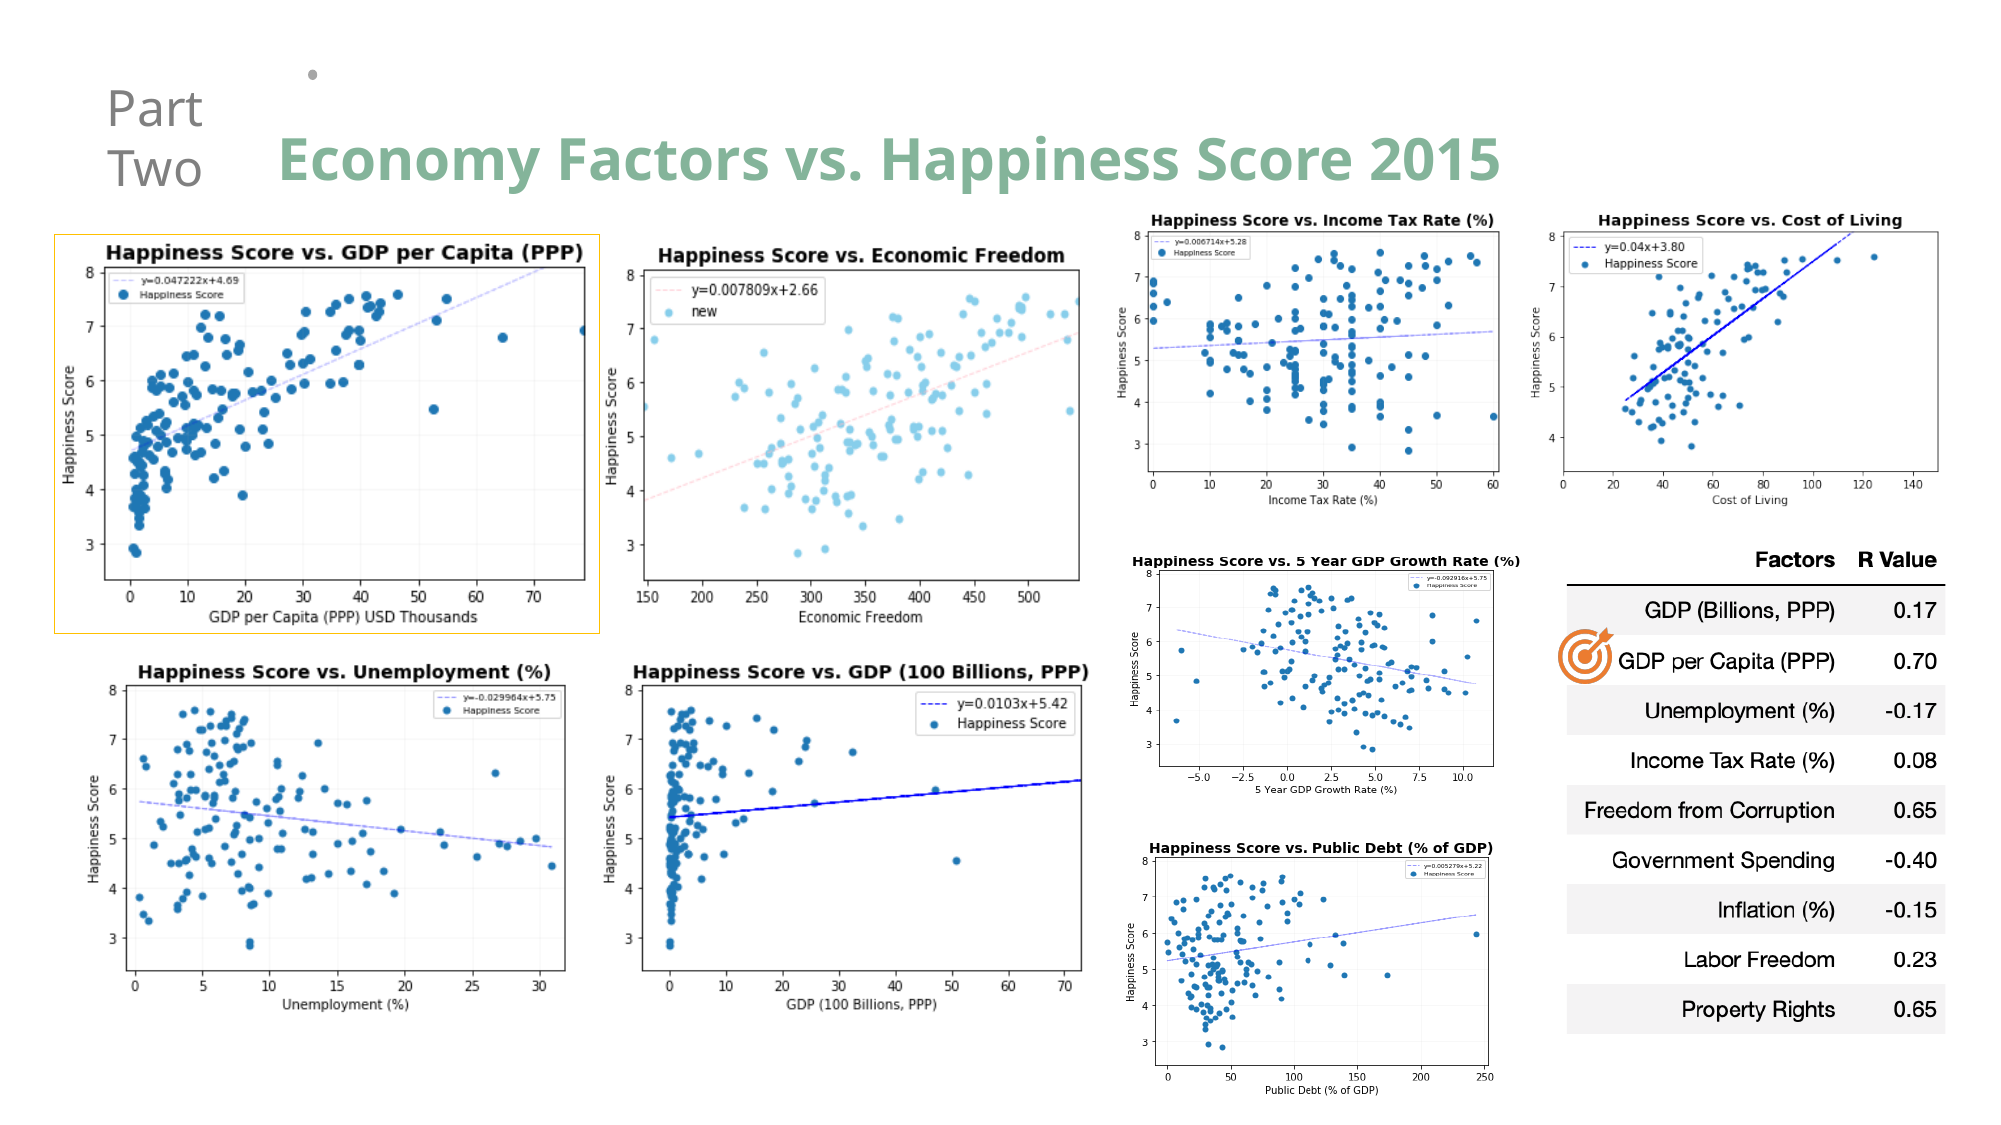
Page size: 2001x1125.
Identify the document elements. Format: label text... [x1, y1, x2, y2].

picture [1552, 517, 1946, 1035]
picture [1524, 206, 1950, 513]
picture [1120, 835, 1500, 1101]
picture [596, 655, 1098, 1020]
title Economy Factors vs. Happiness Score 2015 [262, 69, 1988, 254]
picture [1111, 206, 1510, 513]
picture [54, 234, 1093, 634]
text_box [185, 69, 318, 225]
text_box Part Two [55, 69, 185, 205]
picture [1124, 549, 1528, 800]
picture [80, 655, 579, 1020]
